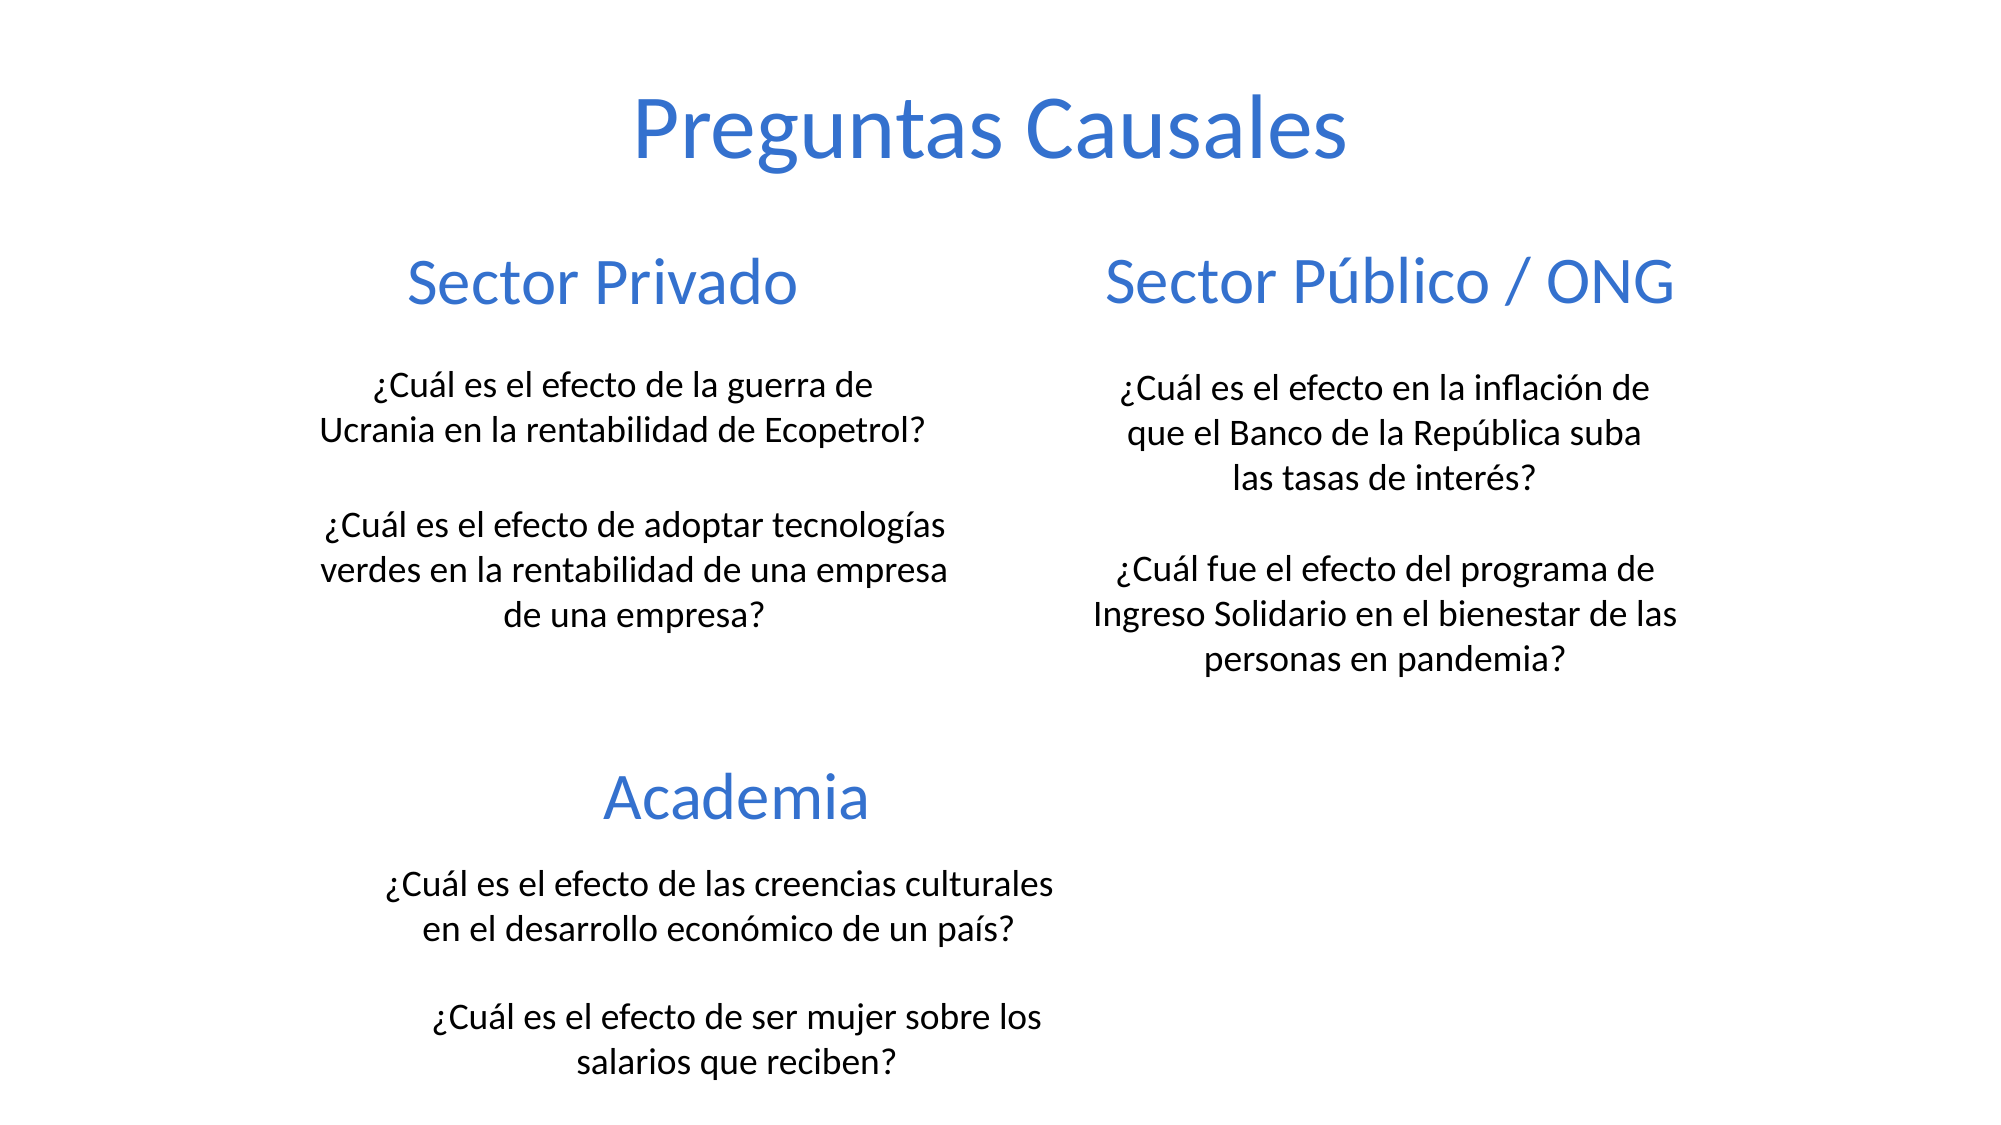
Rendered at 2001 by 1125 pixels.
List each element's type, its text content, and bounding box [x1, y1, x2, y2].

text_box ¿Cuál es el efecto de ser mujer sobre los salarios que reciben? [368, 984, 1107, 1090]
text_box ¿Cuál es el efecto en la inflación de que el Banco de la República suba las tasas de interés? [1089, 355, 1681, 506]
text_box Sector Público / ONG [1081, 229, 1714, 325]
text_box ¿Cuál es el efecto de las creencias culturales en el desarrollo económico de un país? [350, 851, 1089, 957]
text_box Sector Privado [287, 230, 920, 326]
text_box ¿Cuál es el efecto de adoptar tecnologías verdes en la rentabilidad de una empresa de una empresa? [298, 492, 972, 643]
text_box Academia [421, 745, 1054, 841]
text_box ¿Cuál es el efecto de la guerra de Ucrania en la rentabilidad de Ecopetrol? [298, 352, 948, 458]
text_box ¿Cuál fue el efecto del programa de Ingreso Solidario en el bienestar de las personas en pandemia? [1069, 536, 1702, 687]
text_box Preguntas Causales [316, 28, 1667, 216]
